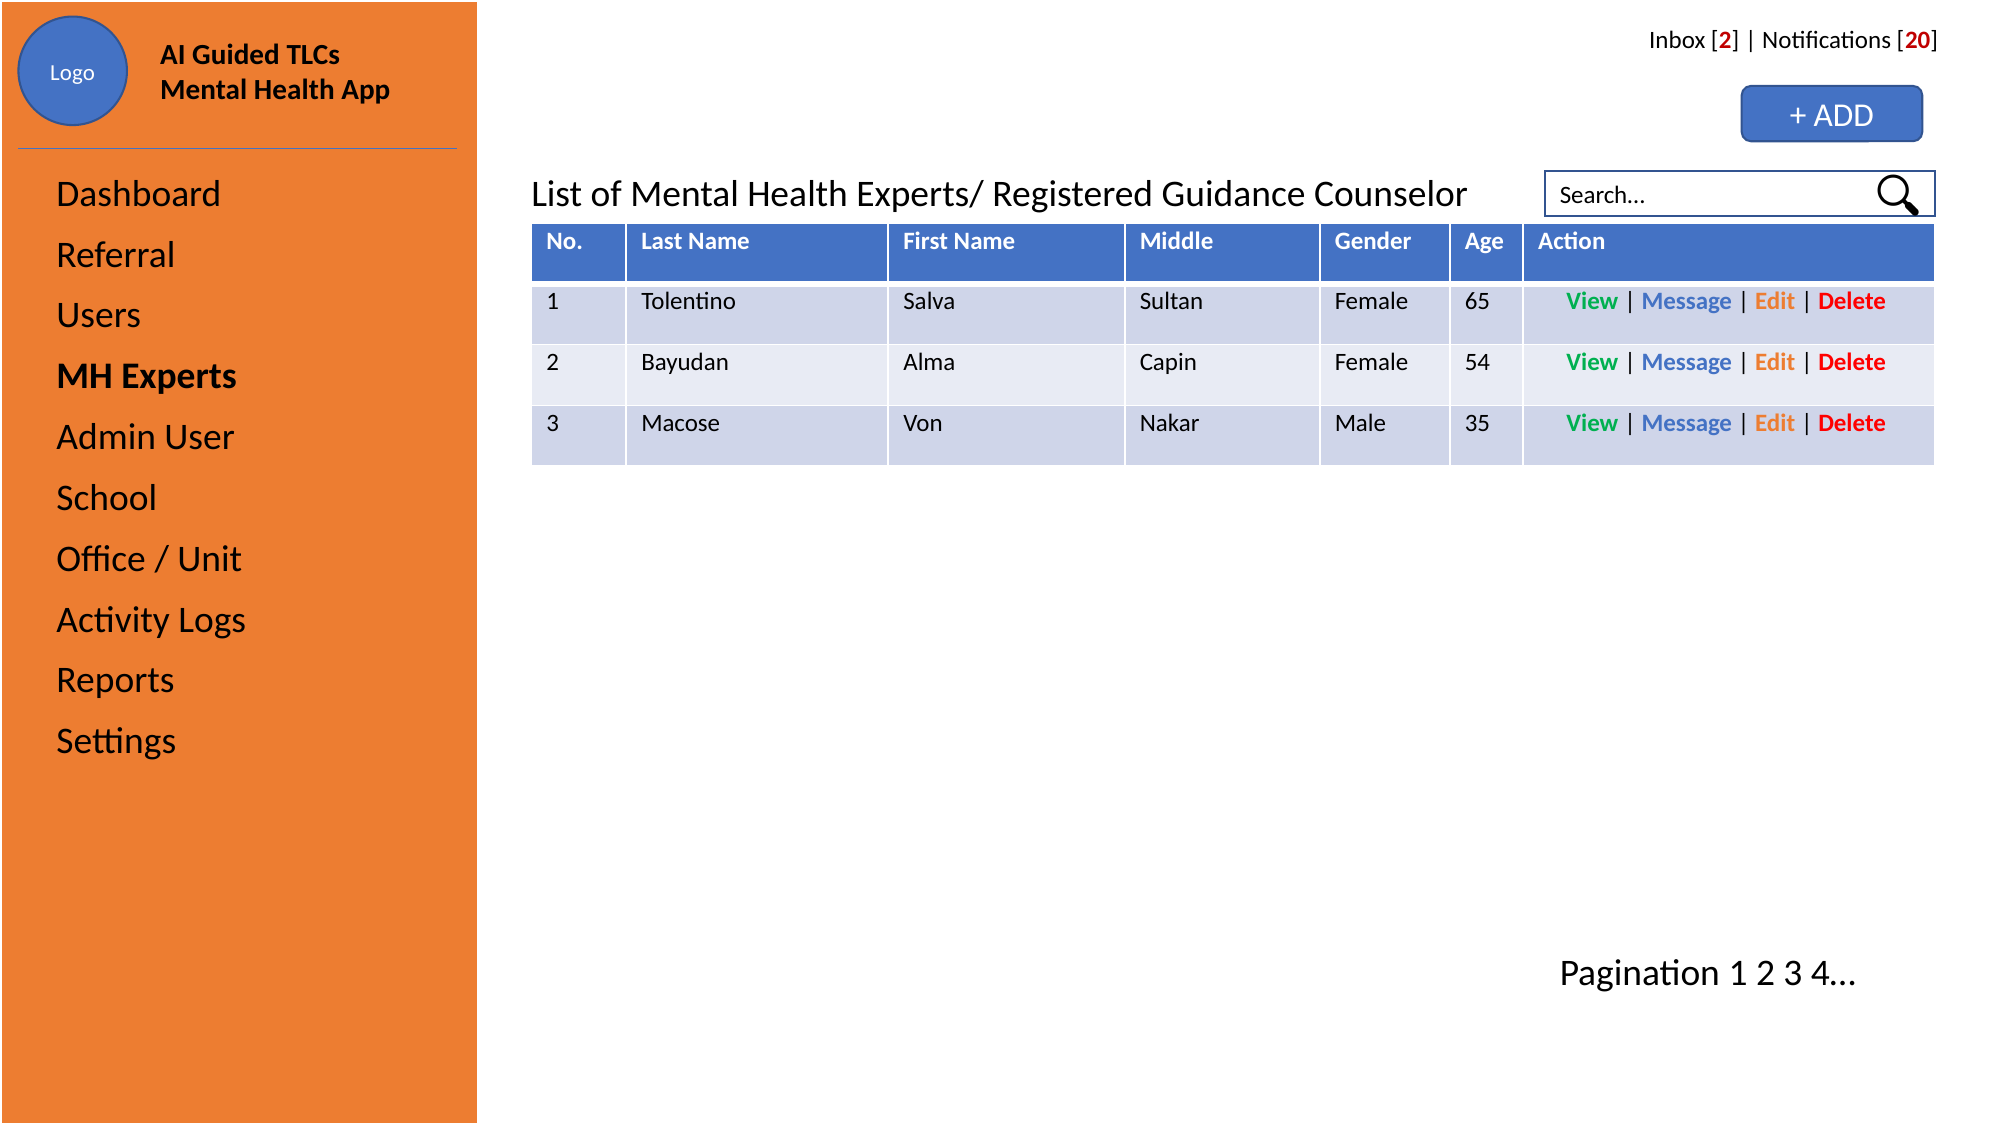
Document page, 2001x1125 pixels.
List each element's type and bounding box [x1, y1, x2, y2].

table_cell [1524, 406, 1934, 465]
table_cell [889, 287, 1124, 344]
table_cell [1126, 345, 1319, 405]
table_cell [532, 287, 625, 344]
table_header [41, 171, 438, 231]
text_box [0, 0, 481, 1125]
table_header [532, 224, 625, 281]
table_cell [1451, 345, 1522, 405]
text_box [1740, 84, 1924, 143]
text_box [531, 161, 1508, 222]
table_cell [1451, 406, 1522, 465]
table_cell [1524, 345, 1934, 405]
table_header [1451, 224, 1522, 281]
table_cell [1524, 287, 1934, 344]
table_cell [1321, 406, 1449, 465]
table_cell [889, 345, 1124, 405]
table_header [1126, 224, 1319, 281]
table_header [1524, 224, 1934, 281]
table_header [889, 224, 1124, 281]
table_header [1321, 224, 1449, 281]
table_cell [1321, 287, 1449, 344]
text_box [1545, 940, 1936, 1001]
table_cell [889, 406, 1124, 465]
table_cell [1451, 287, 1522, 344]
table_cell [532, 345, 625, 405]
table_cell [1126, 287, 1319, 344]
table_cell [1321, 345, 1449, 405]
table_cell [1126, 406, 1319, 465]
table_cell [41, 231, 438, 779]
table_cell [627, 287, 887, 344]
text_box [1553, 16, 1953, 62]
table_cell [627, 345, 887, 405]
table_header [627, 224, 887, 281]
table_cell [627, 406, 887, 465]
text_box [1545, 170, 1936, 220]
table_cell [532, 406, 625, 465]
